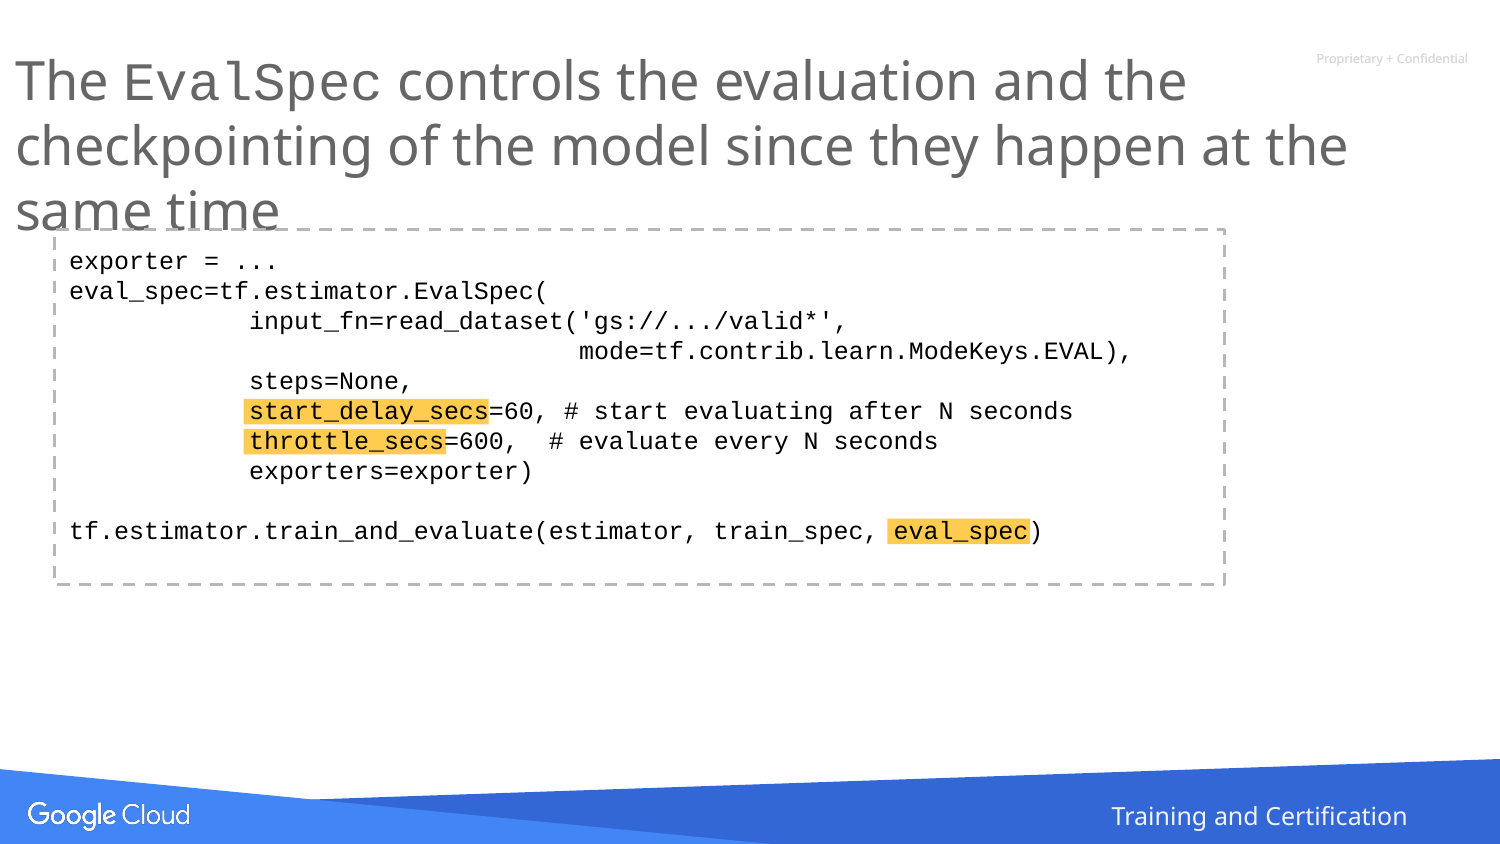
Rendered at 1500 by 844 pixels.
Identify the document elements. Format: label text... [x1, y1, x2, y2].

picture [14, 789, 203, 844]
text_box exporter = ... eval_spec=tf.estimator.EvalSpec( input_fn=read_dataset('gs://.../valid*', mode=tf.contrib.learn.ModeKeys.EVAL), steps=None, start_delay_secs=60, # start evaluating after N seconds throttle_secs=600, # evaluate every N seconds exporters=exporter) tf.estimator.train_and_evaluate(estimator, train_spec, eval_spec) [54, 229, 1225, 585]
title The EvalSpec controls the evaluation and the checkpointing of the model since they happen at the same time [0, 31, 1500, 172]
